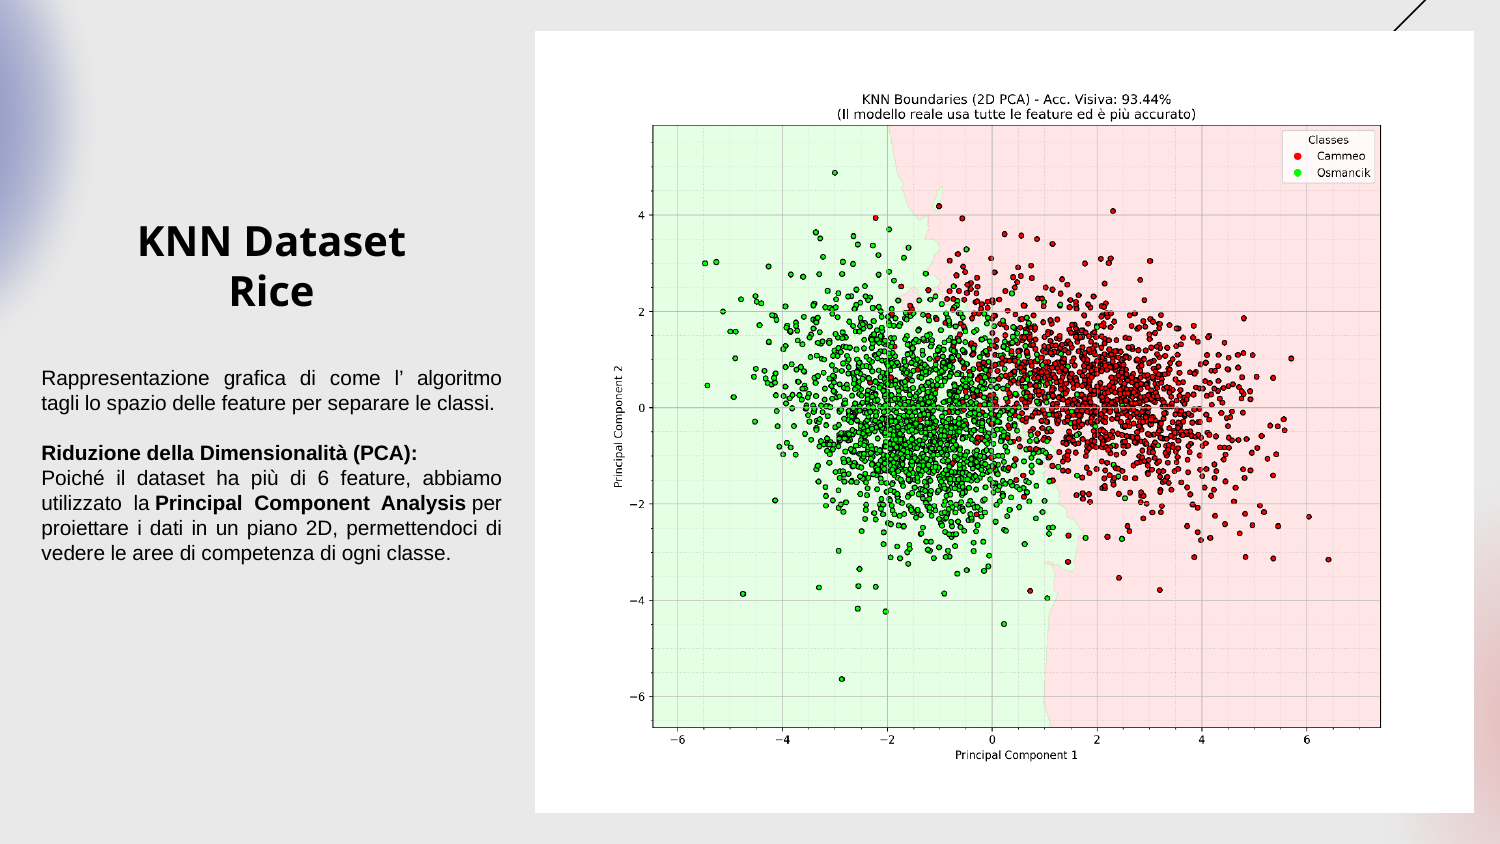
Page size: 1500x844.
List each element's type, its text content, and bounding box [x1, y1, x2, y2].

text_box Rappresentazione grafica di come l’ algoritmo tagli lo spazio delle feature per separare le classi. Riduzione della Dimensionalità (PCA): Poiché il dataset ha più di 6 feature, abbiamo utilizzato la Principal Component Analysis per proiettare i dati in un piano 2D, permettendoci di vedere le aree di competenza di ogni classe. [26, 357, 517, 598]
picture [535, 30, 1500, 844]
text_box KNN Dataset Rice [84, 206, 459, 322]
